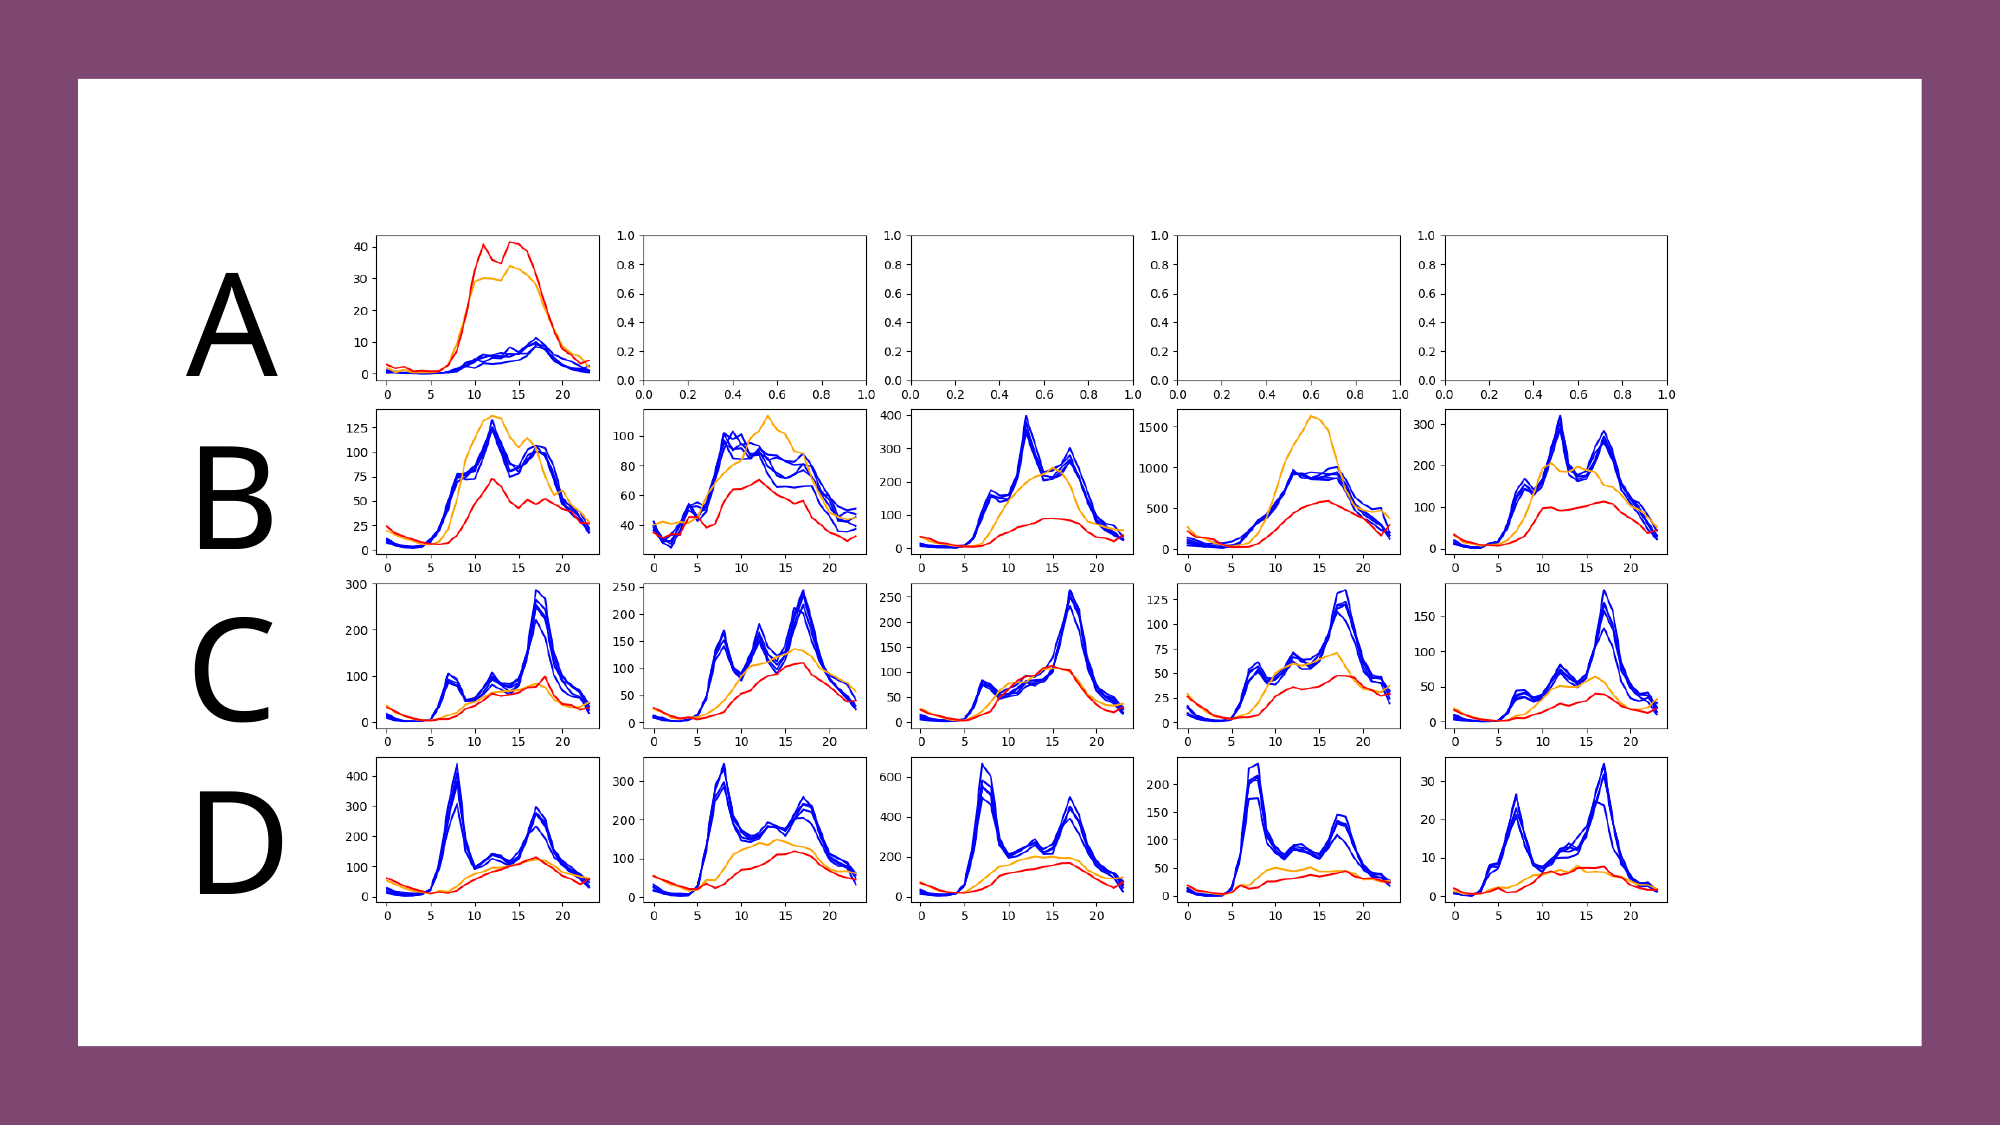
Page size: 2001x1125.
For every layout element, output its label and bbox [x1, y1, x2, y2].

list [167, 130, 1833, 997]
text_box [0, 0, 2000, 1125]
text_box [77, 77, 1923, 1048]
